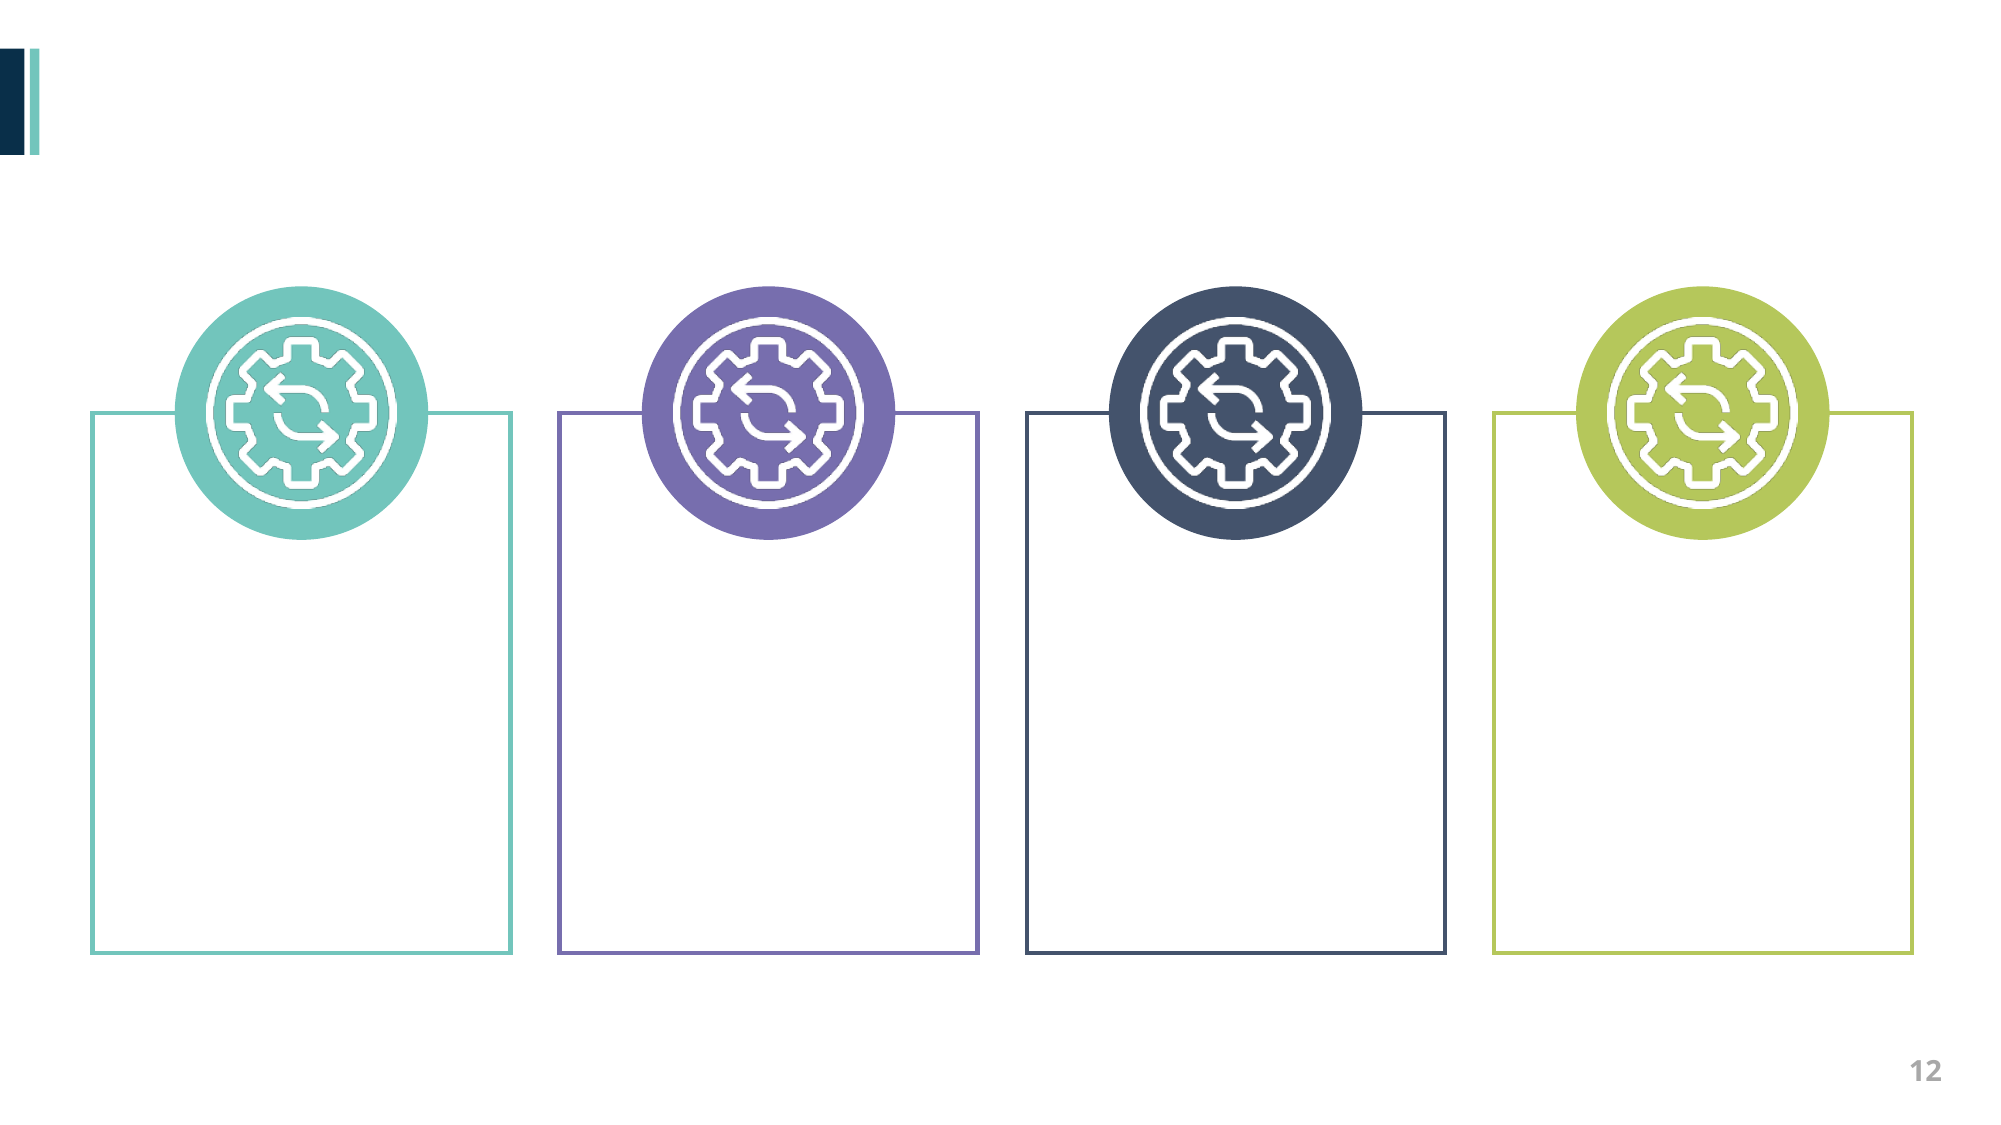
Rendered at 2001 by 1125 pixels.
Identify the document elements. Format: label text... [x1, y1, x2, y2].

picture [206, 317, 397, 509]
picture [1140, 317, 1331, 509]
text_box [175, 331, 206, 495]
text_box [1154, 287, 1317, 317]
picture [673, 317, 864, 509]
text_box [687, 509, 850, 539]
text_box [1798, 331, 1829, 496]
text_box [1577, 331, 1607, 495]
text_box [91, 412, 511, 954]
text_box [687, 287, 850, 317]
text_box [220, 287, 383, 317]
text_box [1621, 509, 1785, 539]
text_box [864, 331, 895, 495]
text_box [1109, 331, 1140, 495]
text_box [559, 412, 979, 954]
picture [1607, 317, 1798, 509]
text_box [1154, 509, 1317, 539]
text_box [220, 509, 383, 539]
text_box [1026, 412, 1446, 954]
text_box [642, 331, 673, 495]
slide_number 12 [1507, 1042, 1958, 1103]
text_box [397, 331, 428, 495]
text_box [1331, 331, 1362, 495]
text_box [1621, 287, 1784, 317]
text_box [1493, 412, 1913, 954]
